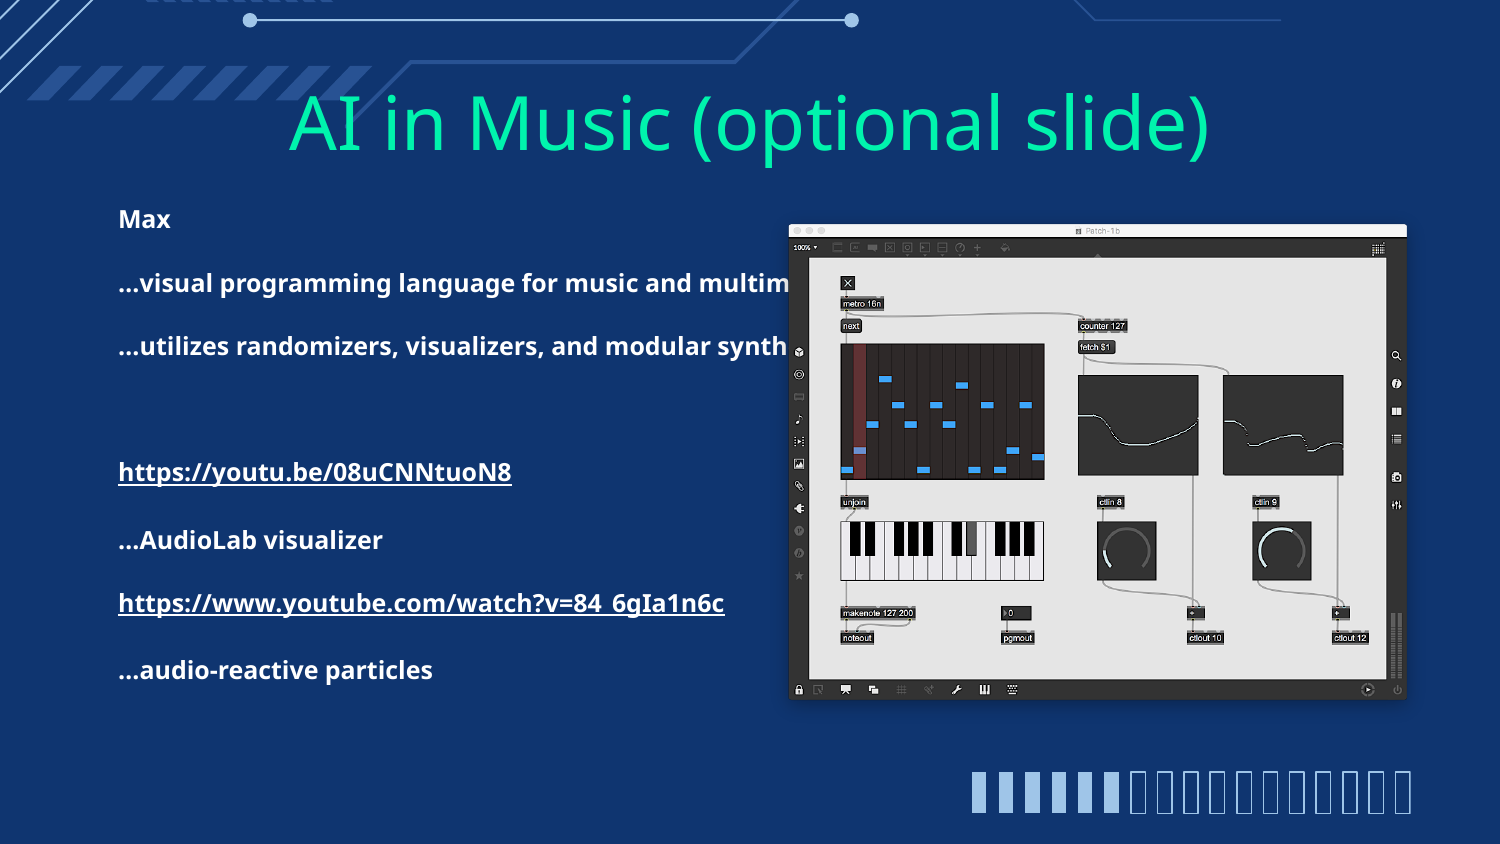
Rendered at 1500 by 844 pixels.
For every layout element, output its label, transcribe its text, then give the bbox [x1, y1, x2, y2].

list Max …visual programming language for music and multimedia …utilizes randomizers, visualizers, and modular synthesizers https://youtu.be/08uCNNtuoN8 …AudioLab visualizer https://www.youtube.com/watch?v=84_6gIa1n6c …audio-reactive particles [118, 203, 1382, 750]
picture [763, 203, 1432, 731]
title AI in Music (optional slide) [118, 75, 1382, 156]
